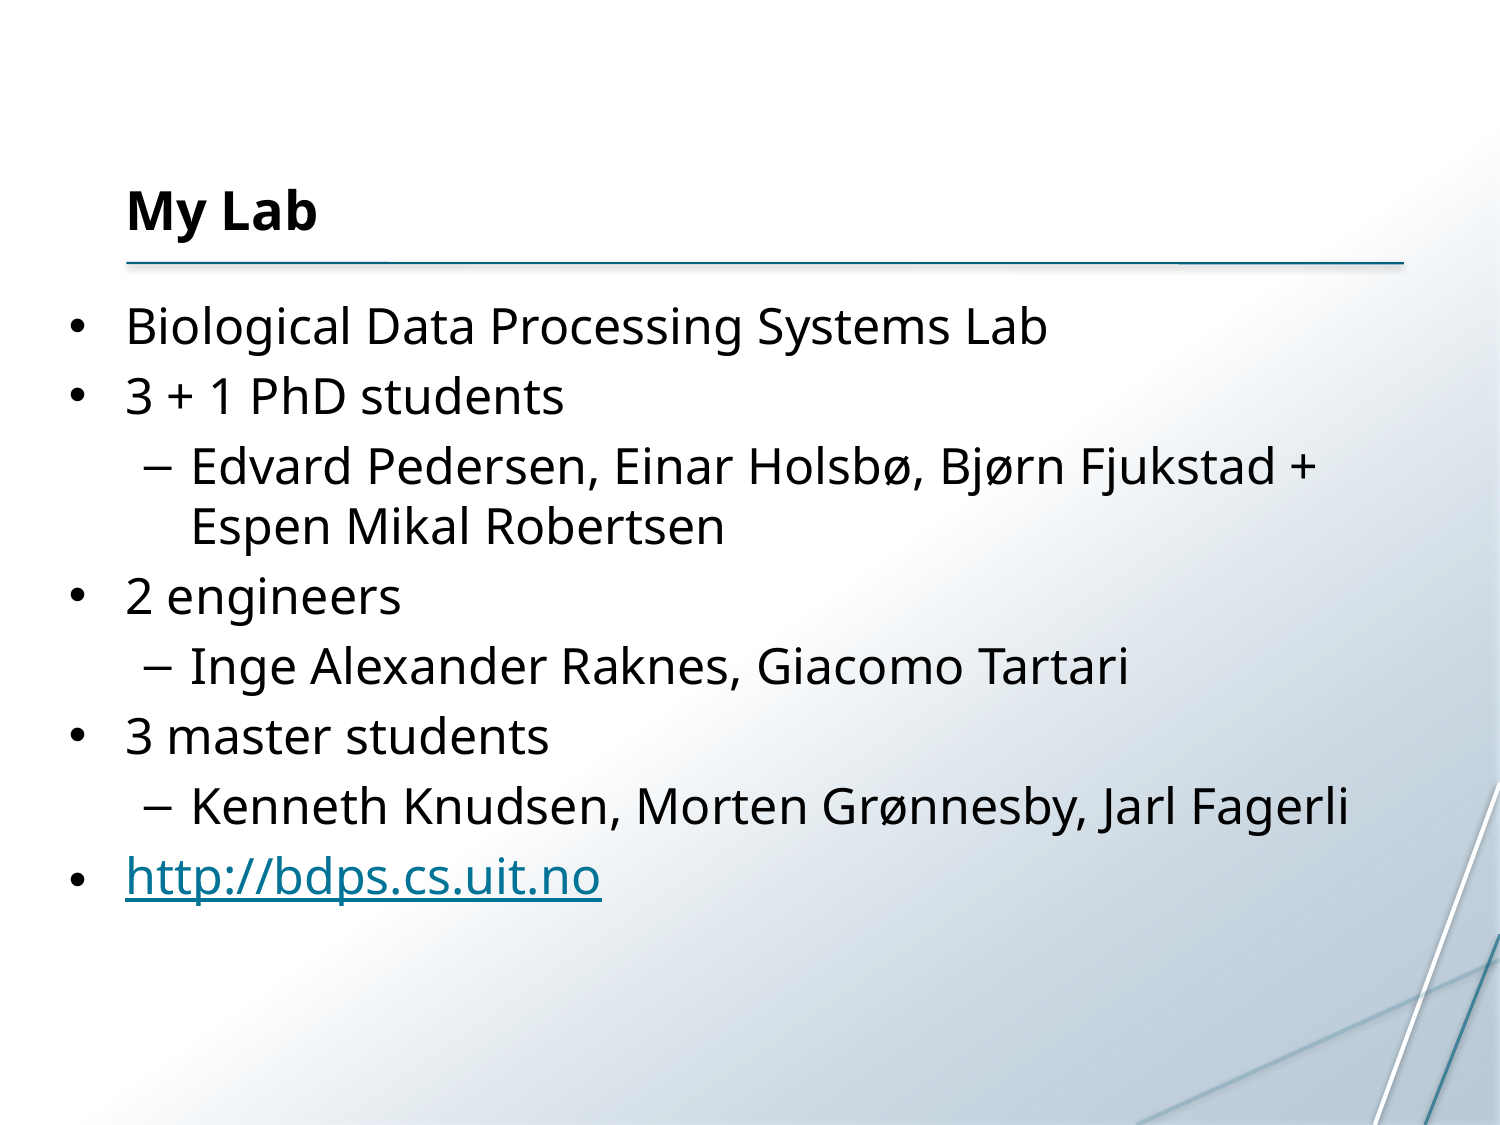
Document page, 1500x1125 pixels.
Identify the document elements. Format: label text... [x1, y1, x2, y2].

list Biological Data Processing Systems Lab 3 + 1 PhD students Edvard Pedersen, Einar Holsbø, Bjørn Fjukstad + Espen Mikal Robertsen 2 engineers Inge Alexander Raknes, Giacomo Tartari 3 master students Kenneth Knudsen, Morten Grønnesby, Jarl Fagerli http://bdps.cs.uit.no [54, 287, 1404, 1005]
title My Lab [109, 49, 1403, 249]
